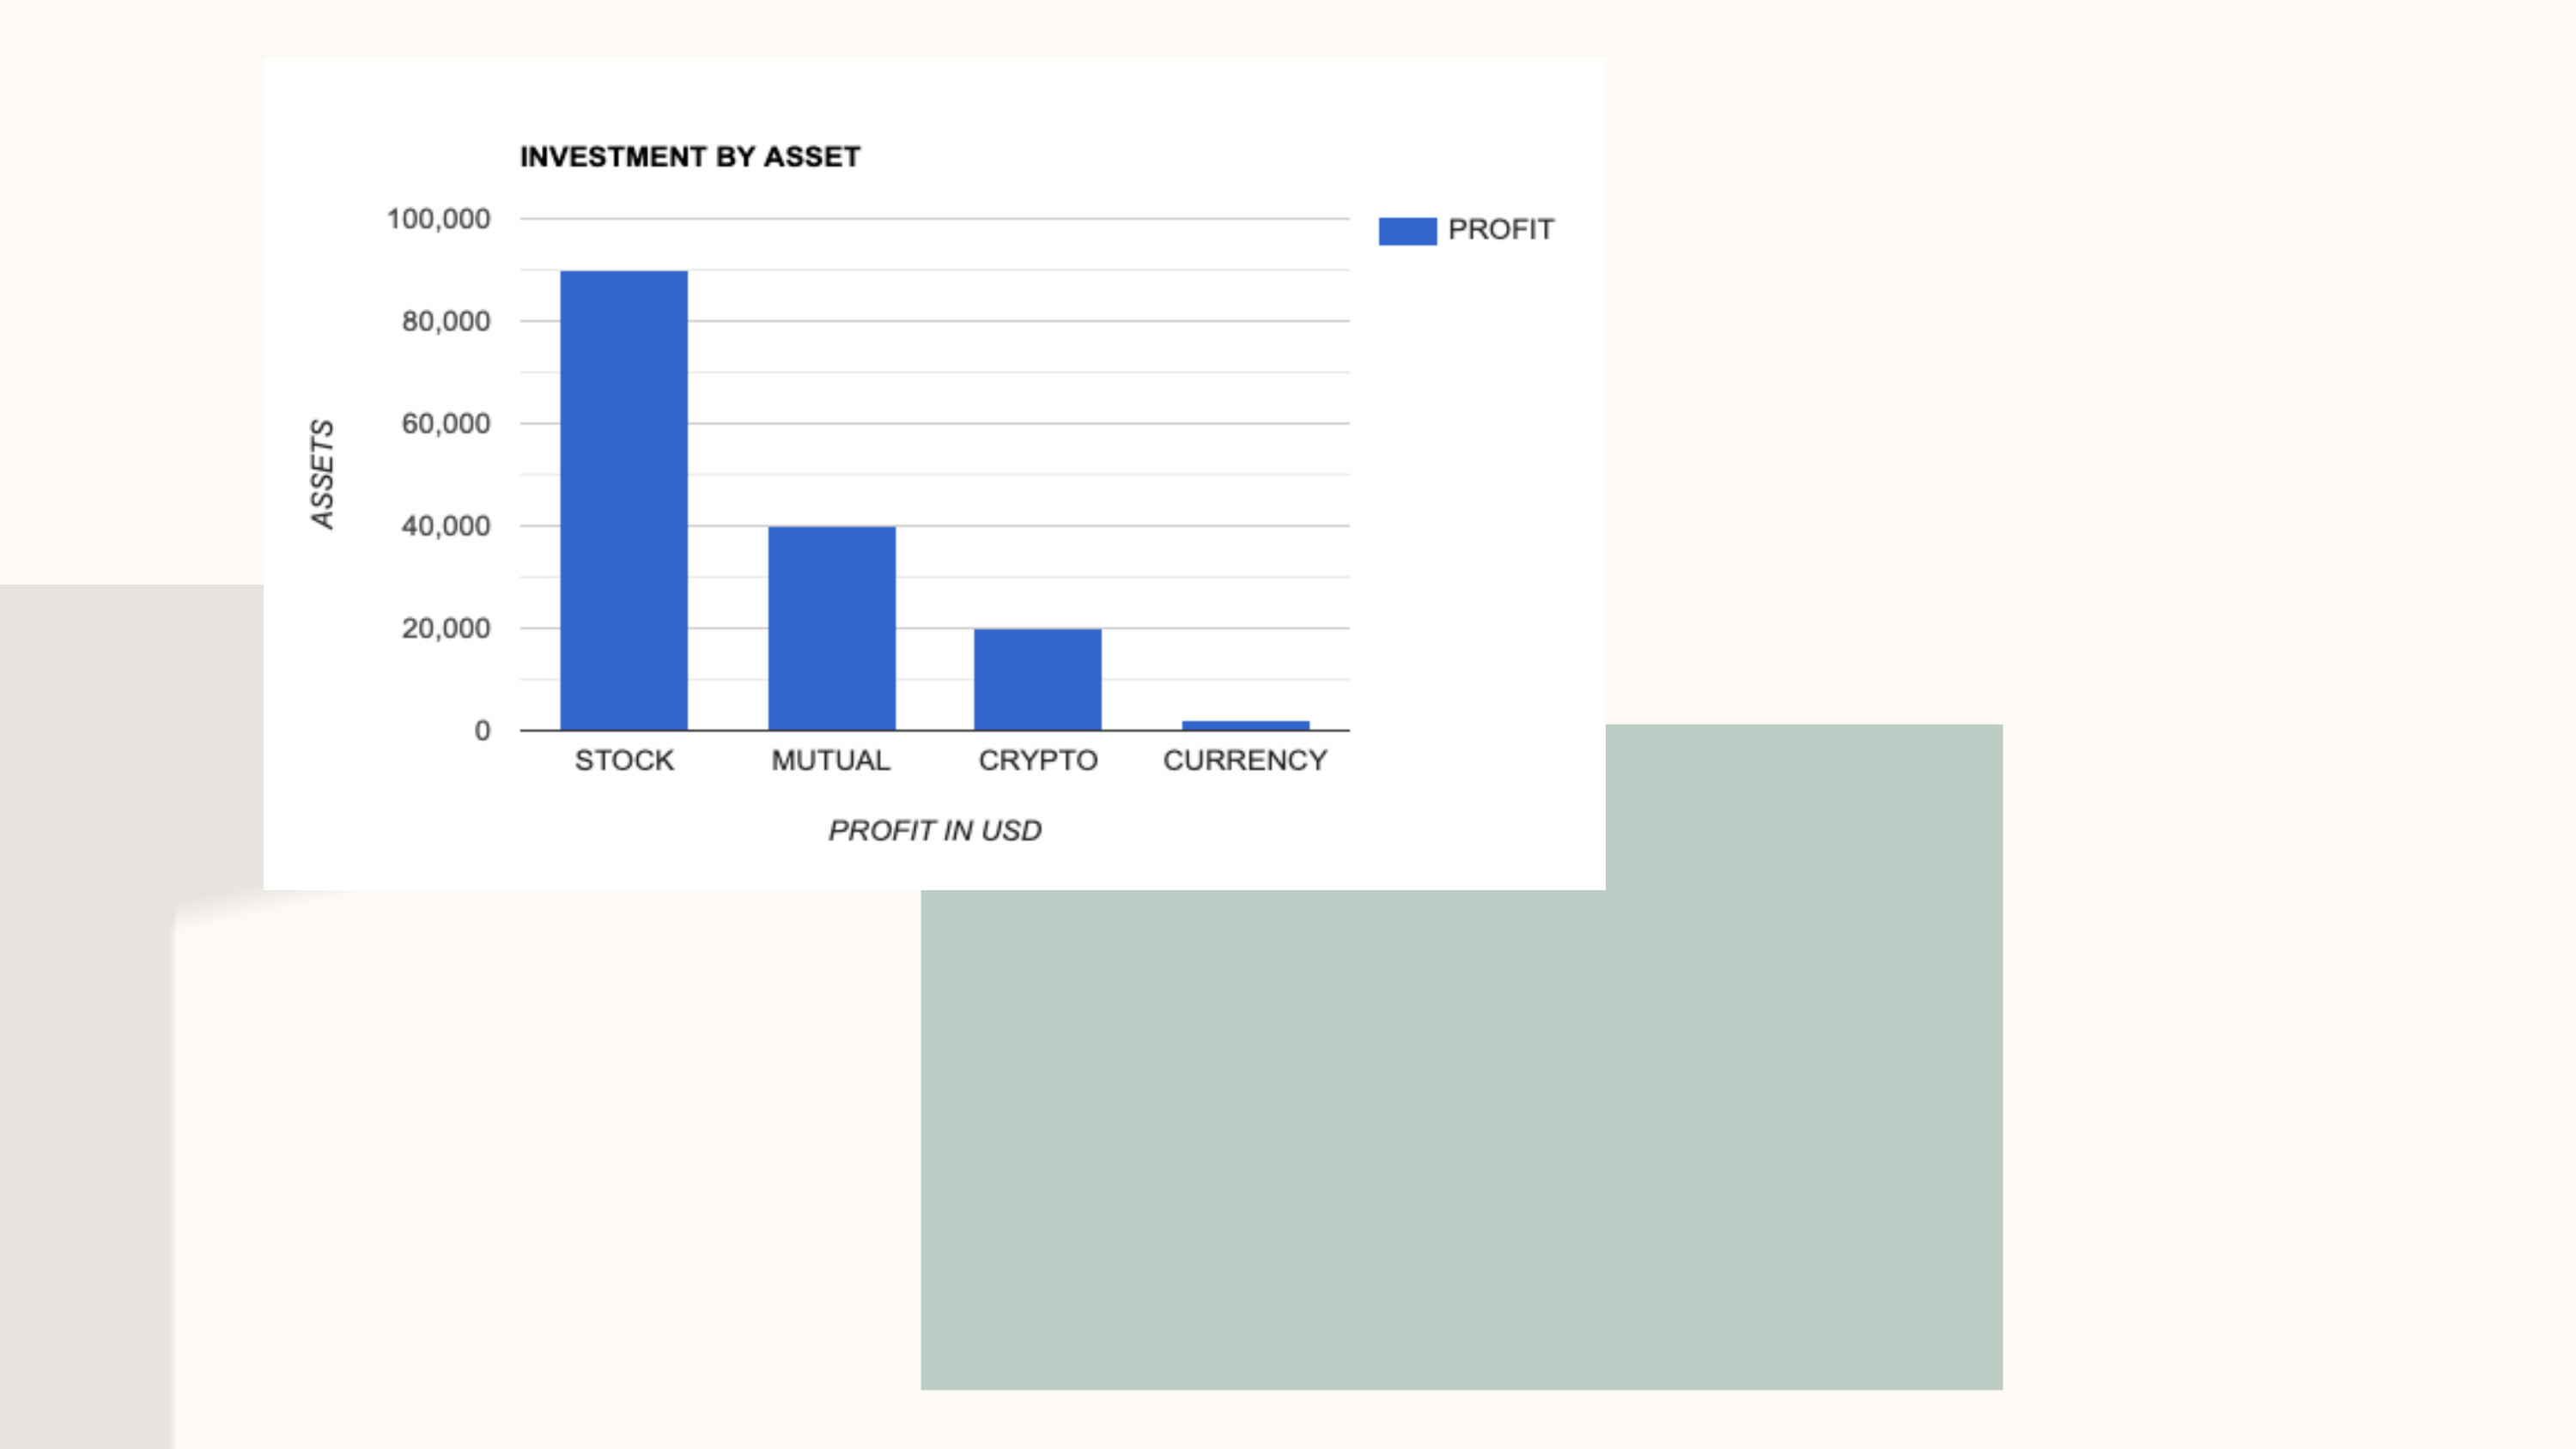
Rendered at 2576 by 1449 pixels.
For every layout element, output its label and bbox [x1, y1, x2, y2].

picture [0, 58, 1606, 1449]
text_box [1610, 1137, 2003, 1391]
text_box [1610, 724, 2003, 782]
text_box [1600, 784, 2432, 1130]
